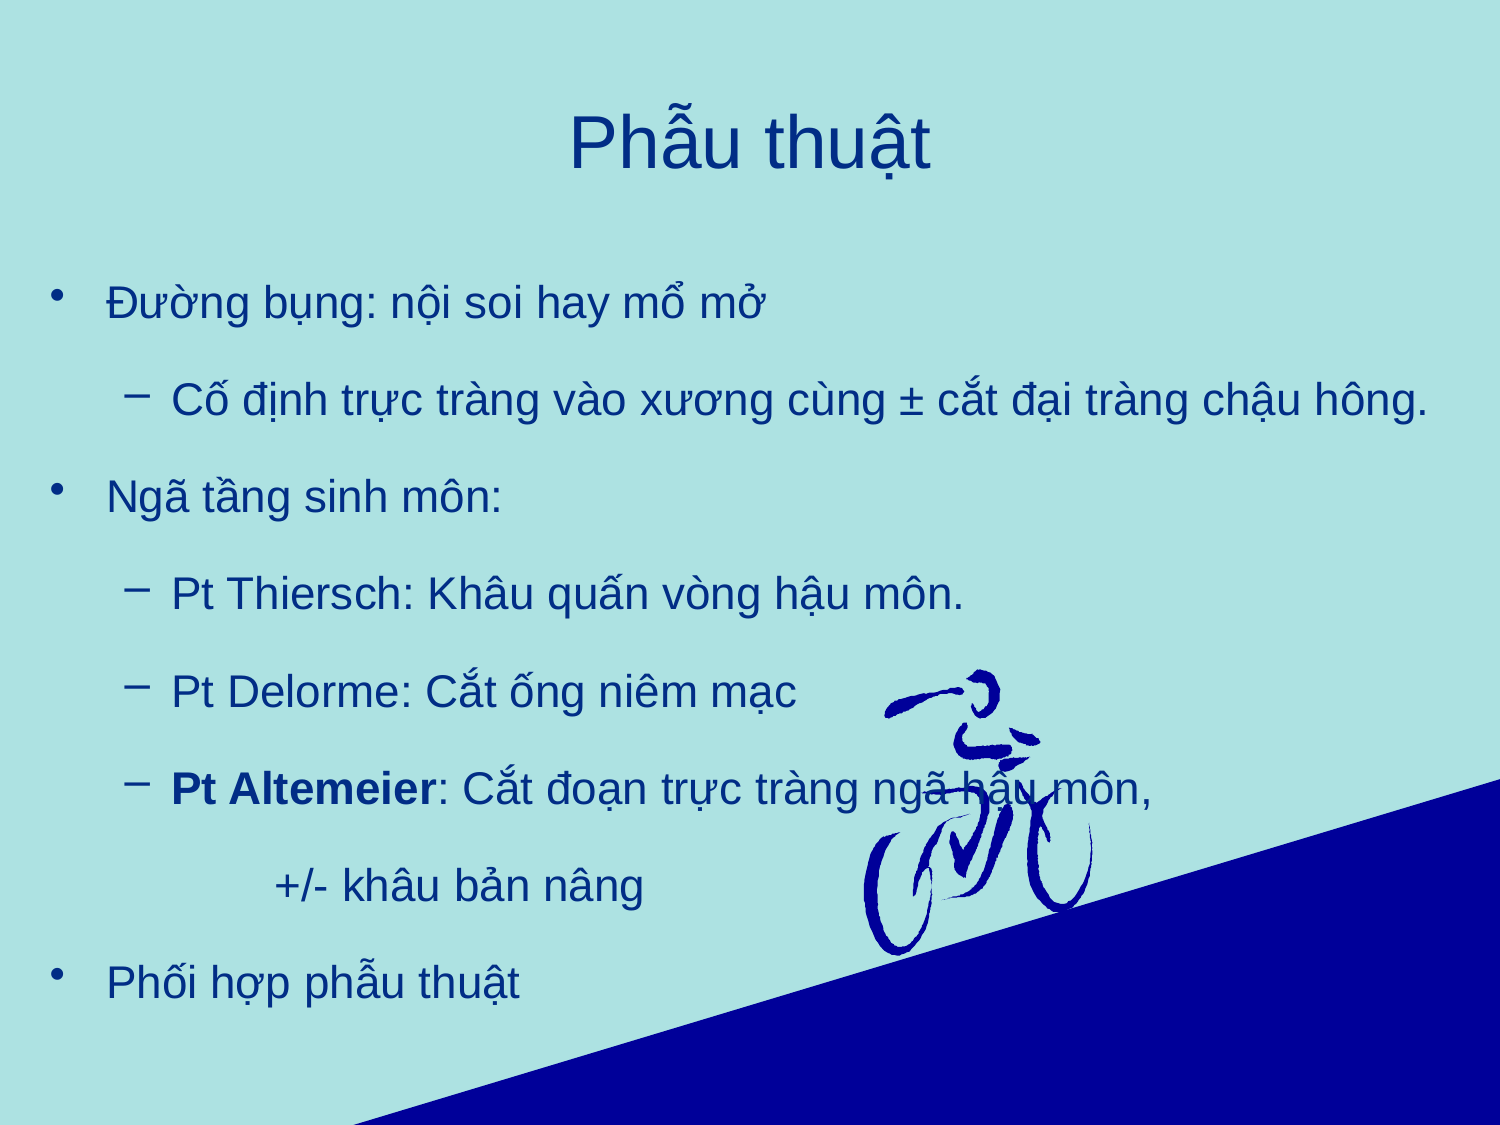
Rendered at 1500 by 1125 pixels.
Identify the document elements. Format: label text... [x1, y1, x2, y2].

title Phẫu thuật [74, 44, 1426, 232]
list Đường bụng: nội soi hay mổ mở Cố định trực tràng vào xương cùng ± cắt đại tràng chậu hông. Ngã tầng sinh môn: Pt Thiersch: Khâu quấn vòng hậu môn. Pt Delorme: Cắt ống niêm mạc Pt Altemeier: Cắt đoạn trực tràng ngã hậu môn, +/- khâu bản nâng Phối hợp phẫu thuật [34, 232, 1466, 947]
